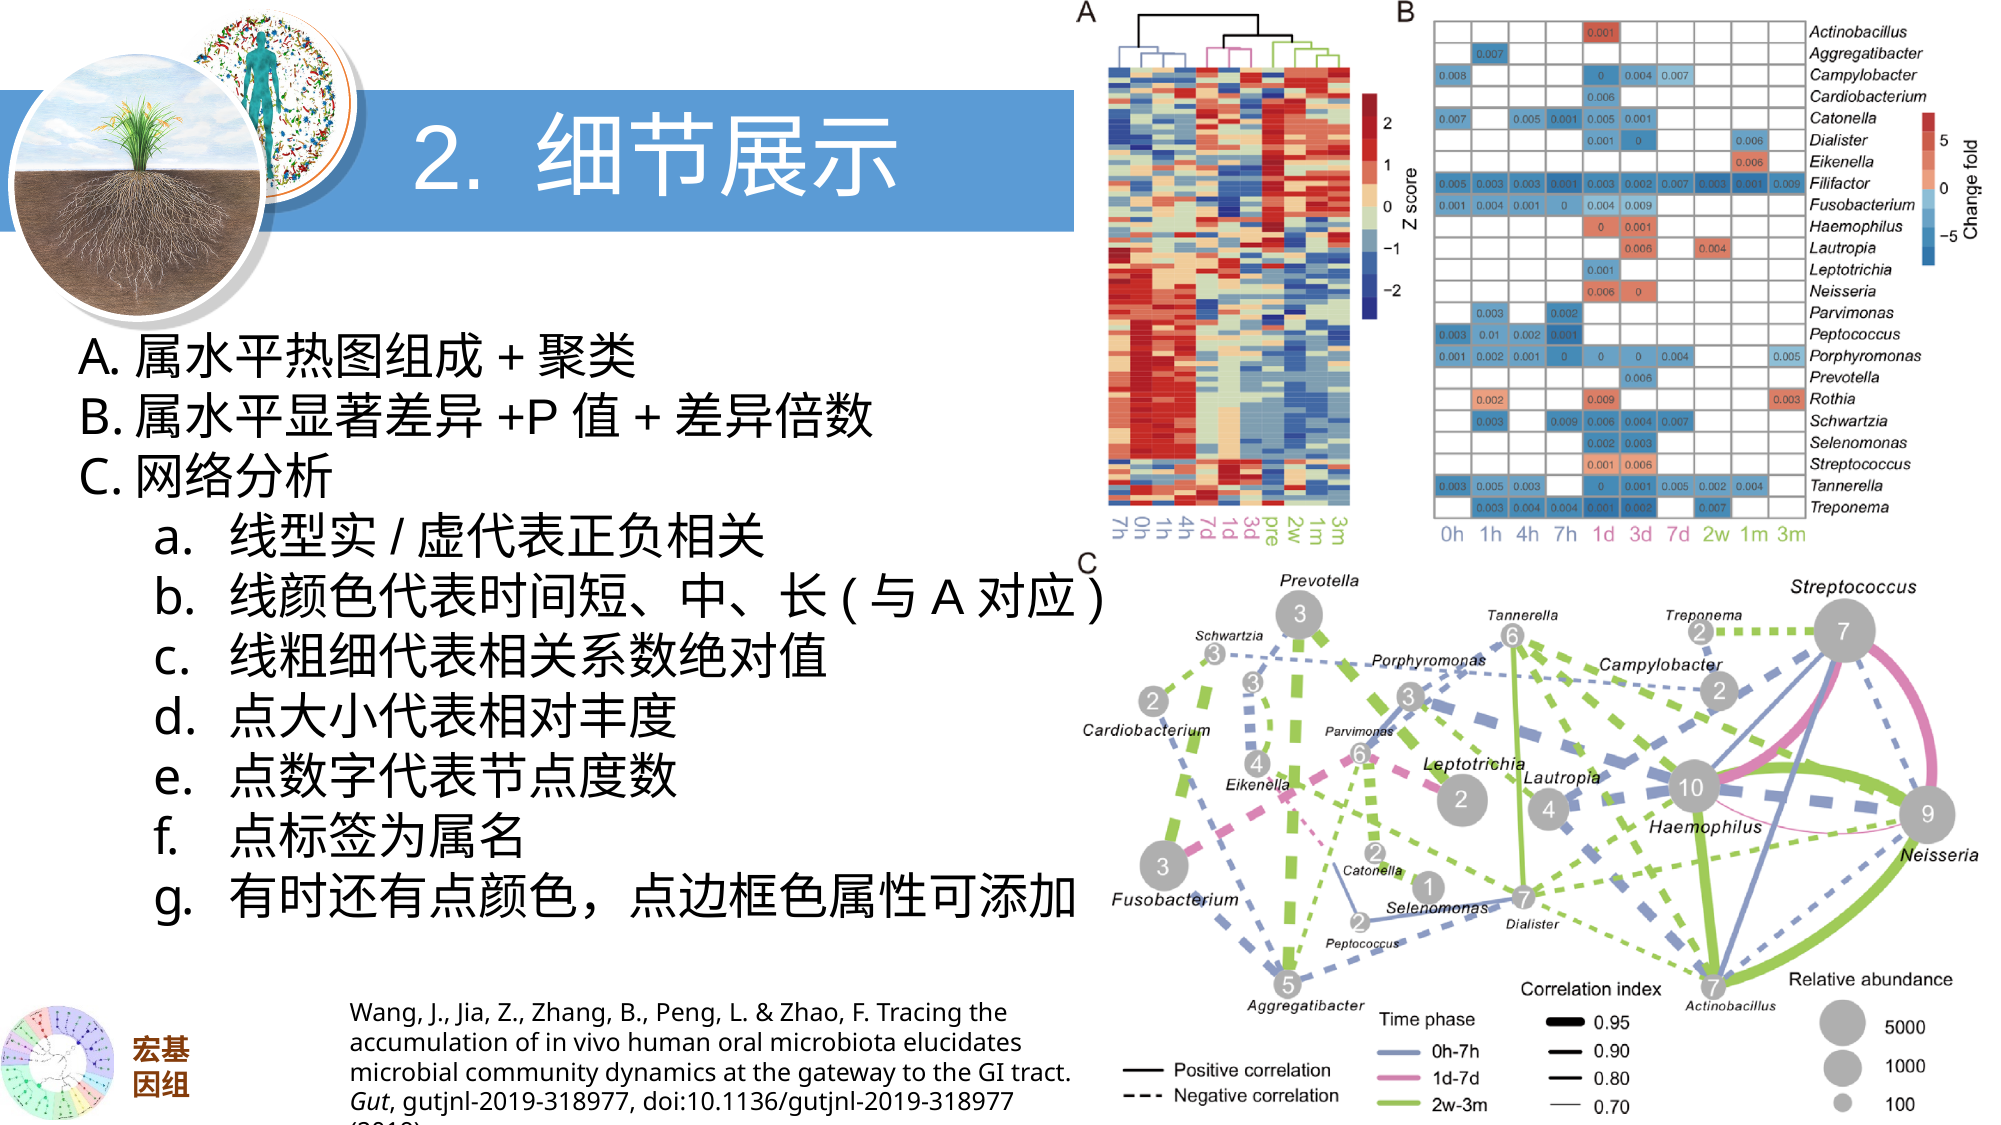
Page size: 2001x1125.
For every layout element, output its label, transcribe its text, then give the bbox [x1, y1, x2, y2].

picture [180, 8, 344, 72]
picture [15, 55, 244, 315]
title 2. 细节展示 [143, 72, 1074, 248]
picture [0, 1005, 114, 1120]
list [1074, 0, 2000, 1125]
text_box 属水平热图组成+聚类 属水平显著差异+P值+差异倍数 网络分析 线型实/虚代表正负相关 线颜色代表时间短、中、长(与A对应) 线粗细代表相关系数绝对值 点大小代表相对丰度 点数字代表节点度数 点标签为属名 有时还有点颜色，点边框色属性可添加 [63, 317, 1074, 993]
text_box Wang, J., Jia, Z., Zhang, B., Peng, L. & Zhao, F. Tracing the accumulation of in vivo human oral microbiota elucidates microbial community dynamics at the gateway to the GI tract. Gut, gutjnl-2019-318977, doi:10.1136/gutjnl-2019-318977 (2019). [334, 988, 1074, 1125]
